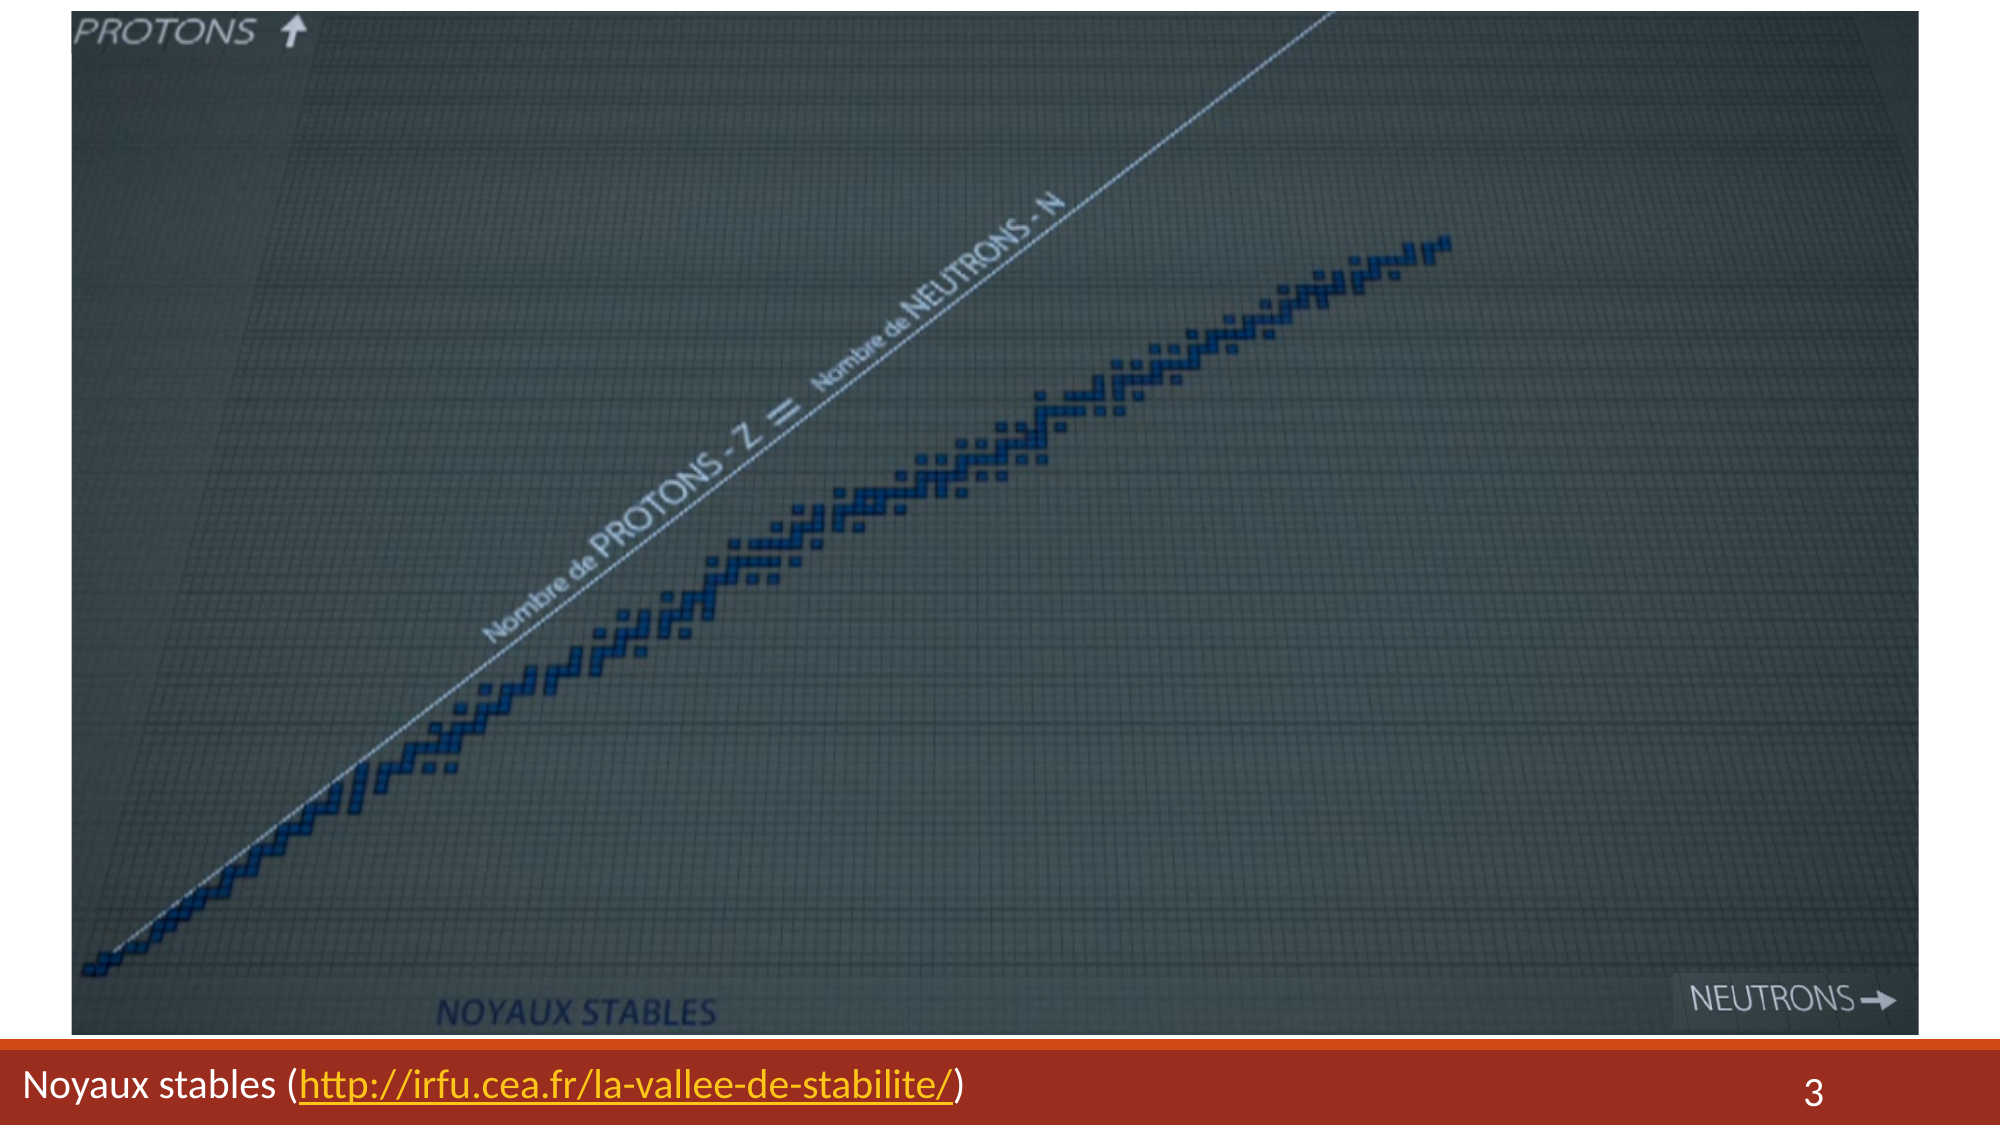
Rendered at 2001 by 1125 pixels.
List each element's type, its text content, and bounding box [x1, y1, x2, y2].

slide_number 3 [1794, 1059, 1840, 1120]
list Noyaux stables (http://irfu.cea.fr/la-vallee-de-stabilite/) [22, 1055, 1794, 1124]
picture [71, 10, 1920, 1035]
